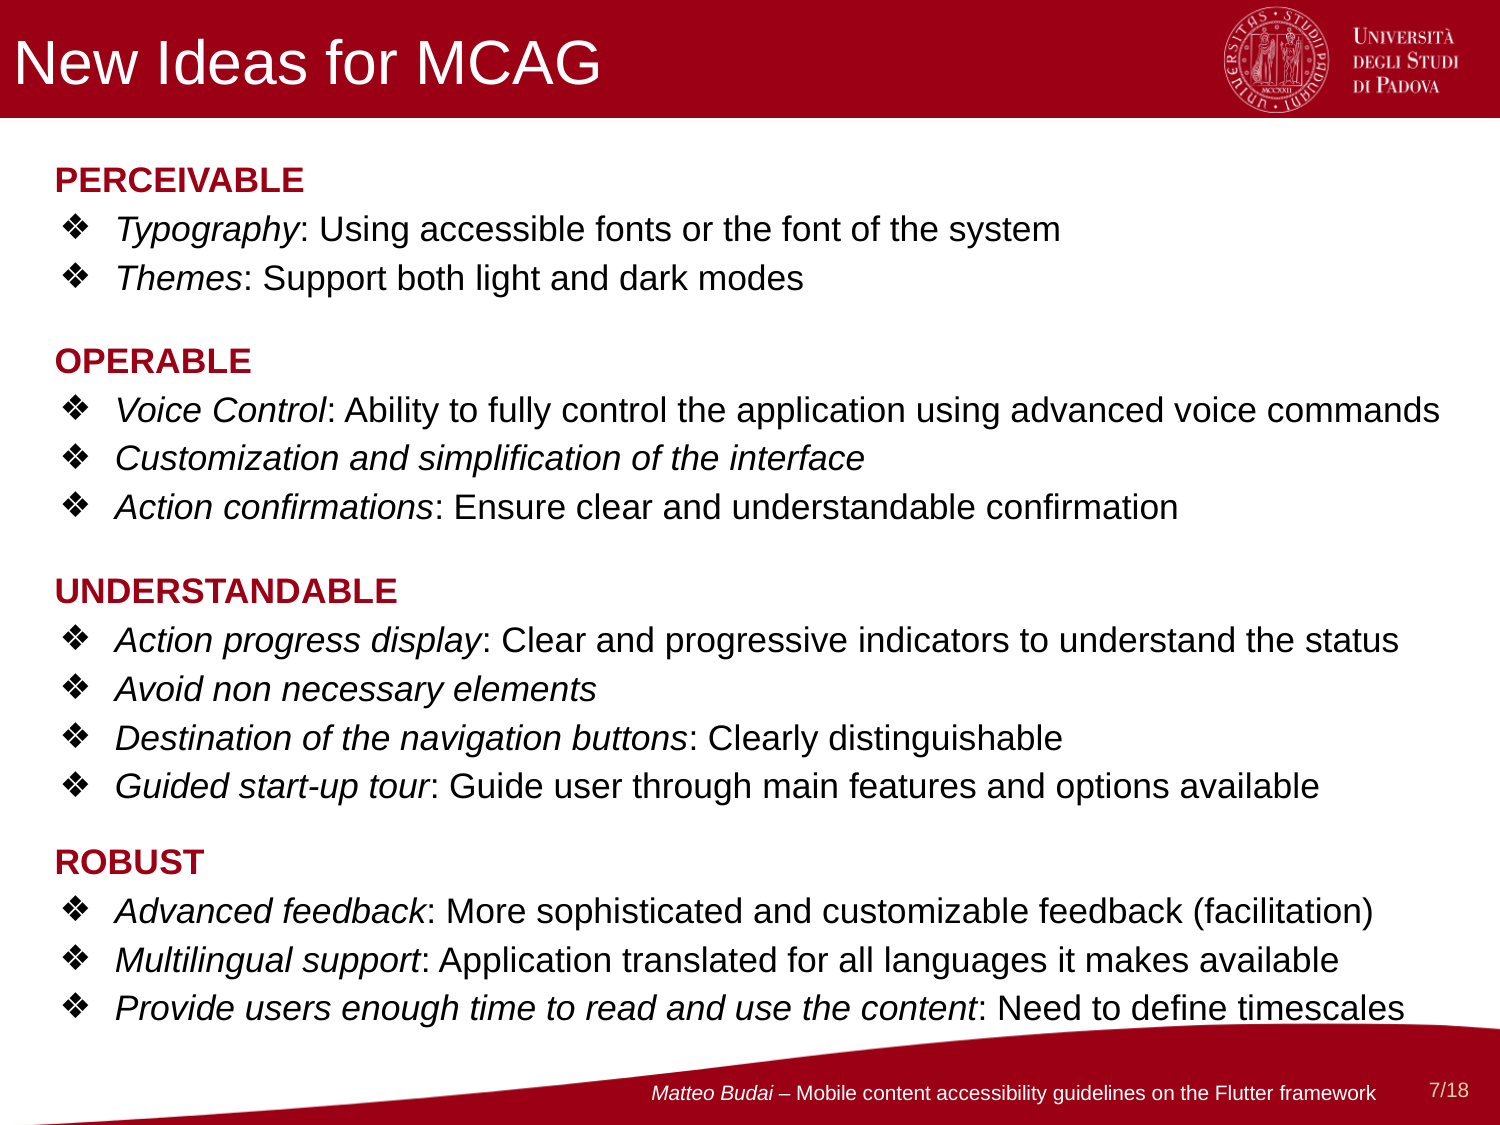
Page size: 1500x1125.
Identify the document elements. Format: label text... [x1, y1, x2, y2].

title New Ideas for MCAG [0, 0, 1066, 158]
text_box PERCEIVABLE Typography: Using accessible fonts or the font of the system Themes: Support both light and dark modes [24, 142, 1450, 305]
text_box OPERABLE Voice Control: Ability to fully control the application using advanced voice commands Customization and simplification of the interface Action confirmations: Ensure clear and understandable confirmation [24, 323, 1476, 535]
text_box UNDERSTANDABLE Action progress display: Clear and progressive indicators to understand the status Avoid non necessary elements Destination of the navigation buttons: Clearly distinguishable Guided start-up tour: Guide user through main features and options available [24, 554, 1476, 814]
picture [1066, 0, 1500, 118]
text_box ROBUST Advanced feedback: More sophisticated and customizable feedback (facilitation) Multilingual support: Application translated for all languages it makes available Provide users enough time to read and use the content: Need to define timescales [24, 824, 1450, 1036]
picture [0, 1018, 1500, 1125]
